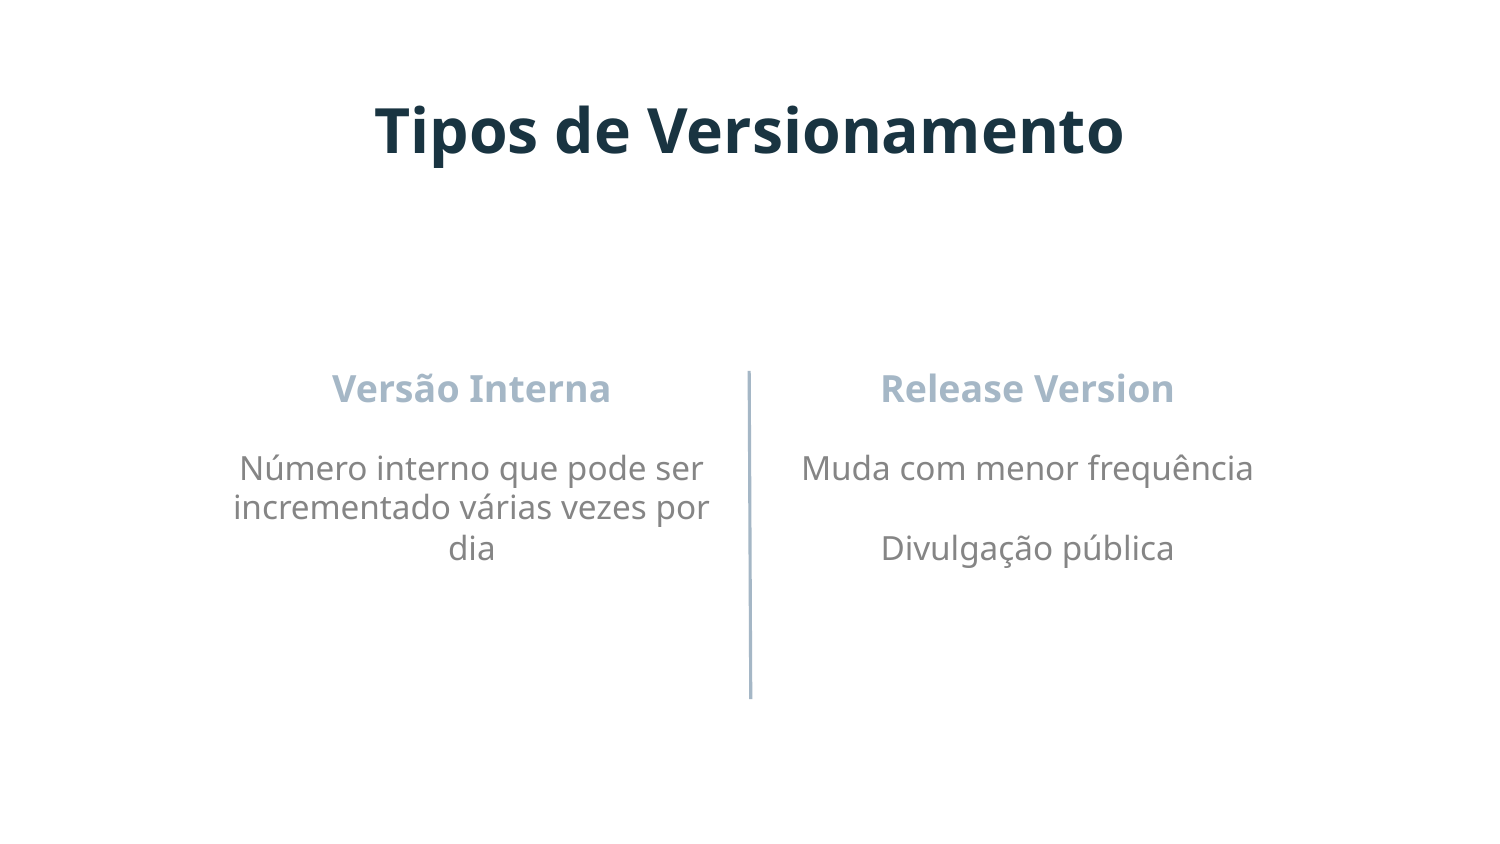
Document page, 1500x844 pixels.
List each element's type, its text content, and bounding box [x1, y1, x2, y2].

title Tipos de Versionamento [339, 76, 1161, 253]
title Release Version [831, 350, 1225, 425]
title Número interno que pode ser incrementado várias vezes por dia [207, 431, 737, 599]
title Muda com menor frequência Divulgação pública [763, 431, 1293, 811]
title Versão Interna [275, 350, 669, 425]
